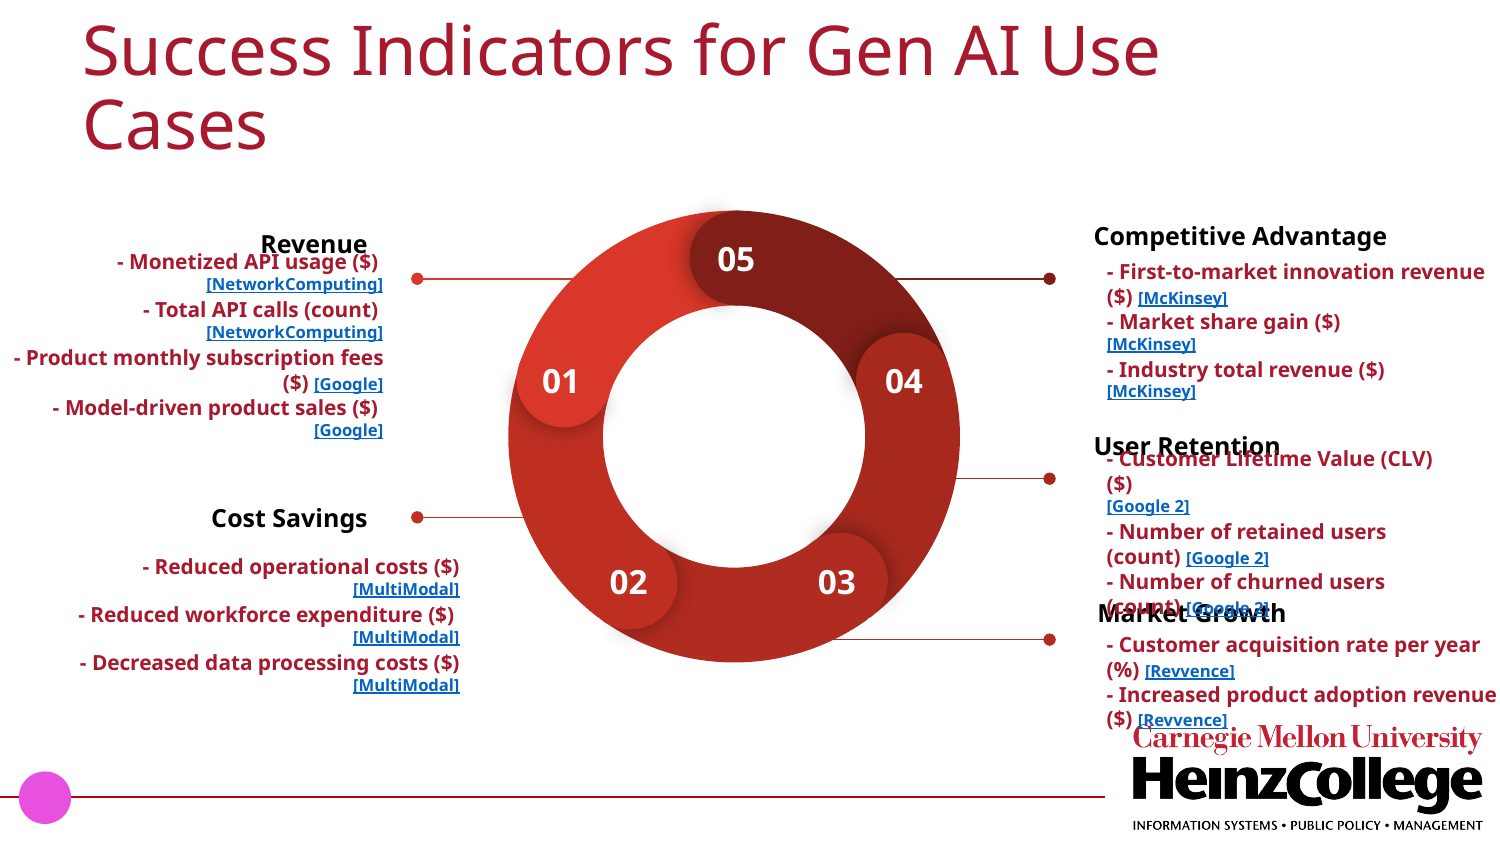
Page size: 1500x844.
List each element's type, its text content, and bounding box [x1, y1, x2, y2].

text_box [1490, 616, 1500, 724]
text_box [410, 114, 1055, 758]
text_box - Monetized API usage ($) [NetworkComputing] - Total API calls (count) [NetworkComputing] - Product monthly subscription fees ($) [Google] - Model-driven product sales ($) [Google] [0, 233, 399, 413]
text_box [18, 771, 72, 824]
text_box Success Indicators for Gen AI Use Cases [71, 8, 1365, 172]
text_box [9, 211, 405, 364]
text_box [1059, 563, 1491, 716]
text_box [1059, 171, 1487, 324]
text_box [9, 441, 405, 594]
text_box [1059, 396, 1487, 550]
text_box - Reduced operational costs ($) [MultiModal] - Reduced workforce expenditure ($) [MultiModal] - Decreased data processing costs ($) [MultiModal] [18, 601, 405, 646]
text_box - First-to-market innovation revenue ($) [McKinsey] - Market share gain ($) [McKinsey] - Industry total revenue ($) [McKinsey] [1091, 243, 1500, 351]
picture [1133, 724, 1483, 830]
